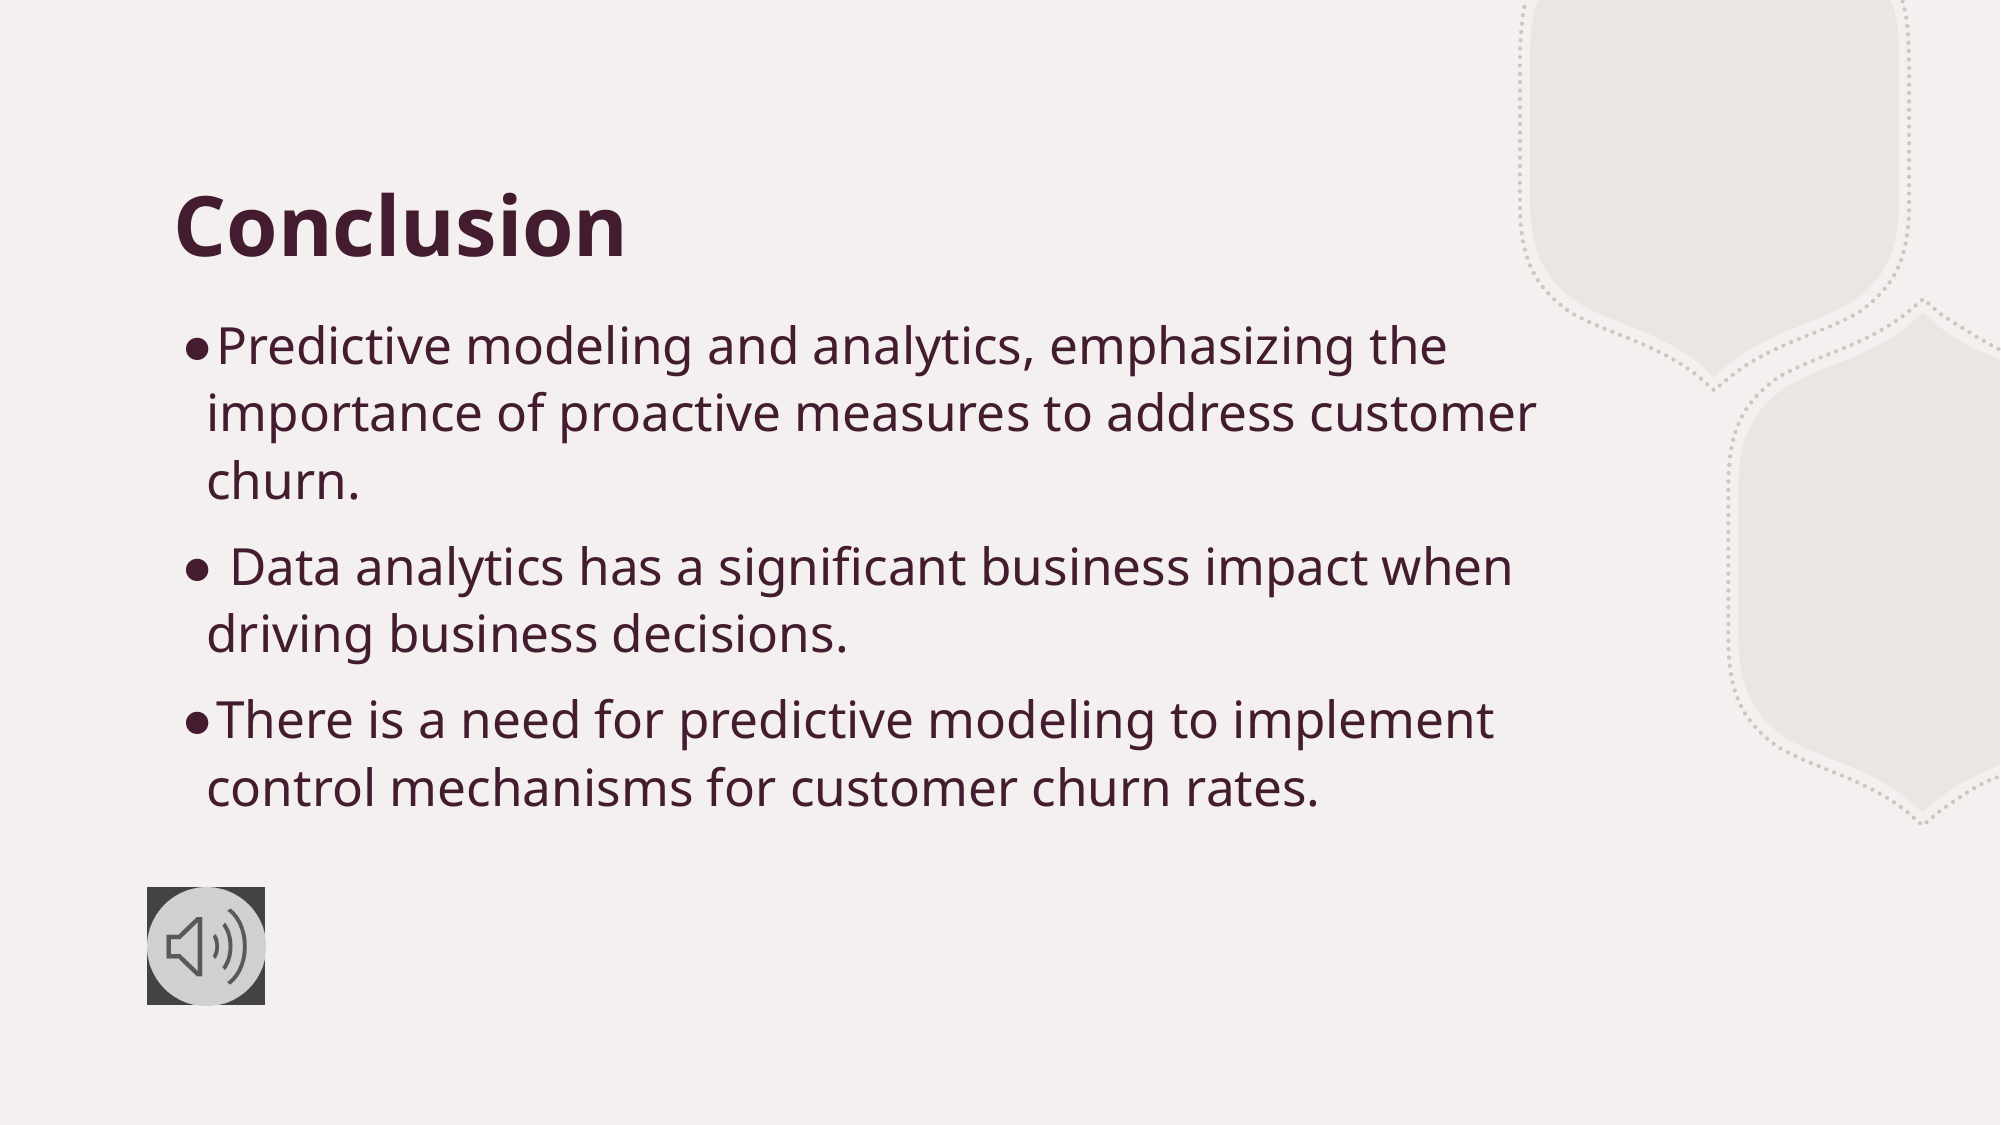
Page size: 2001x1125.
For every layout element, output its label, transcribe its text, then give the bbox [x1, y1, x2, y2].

picture [146, 886, 267, 1007]
title Conclusion [158, 135, 1648, 237]
list Predictive modeling and analytics, emphasizing the importance of proactive measures to address customer churn. Data analytics has a significant business impact when driving business decisions. There is a need for predictive modeling to implement control mechanisms for customer churn rates. [158, 237, 1648, 829]
